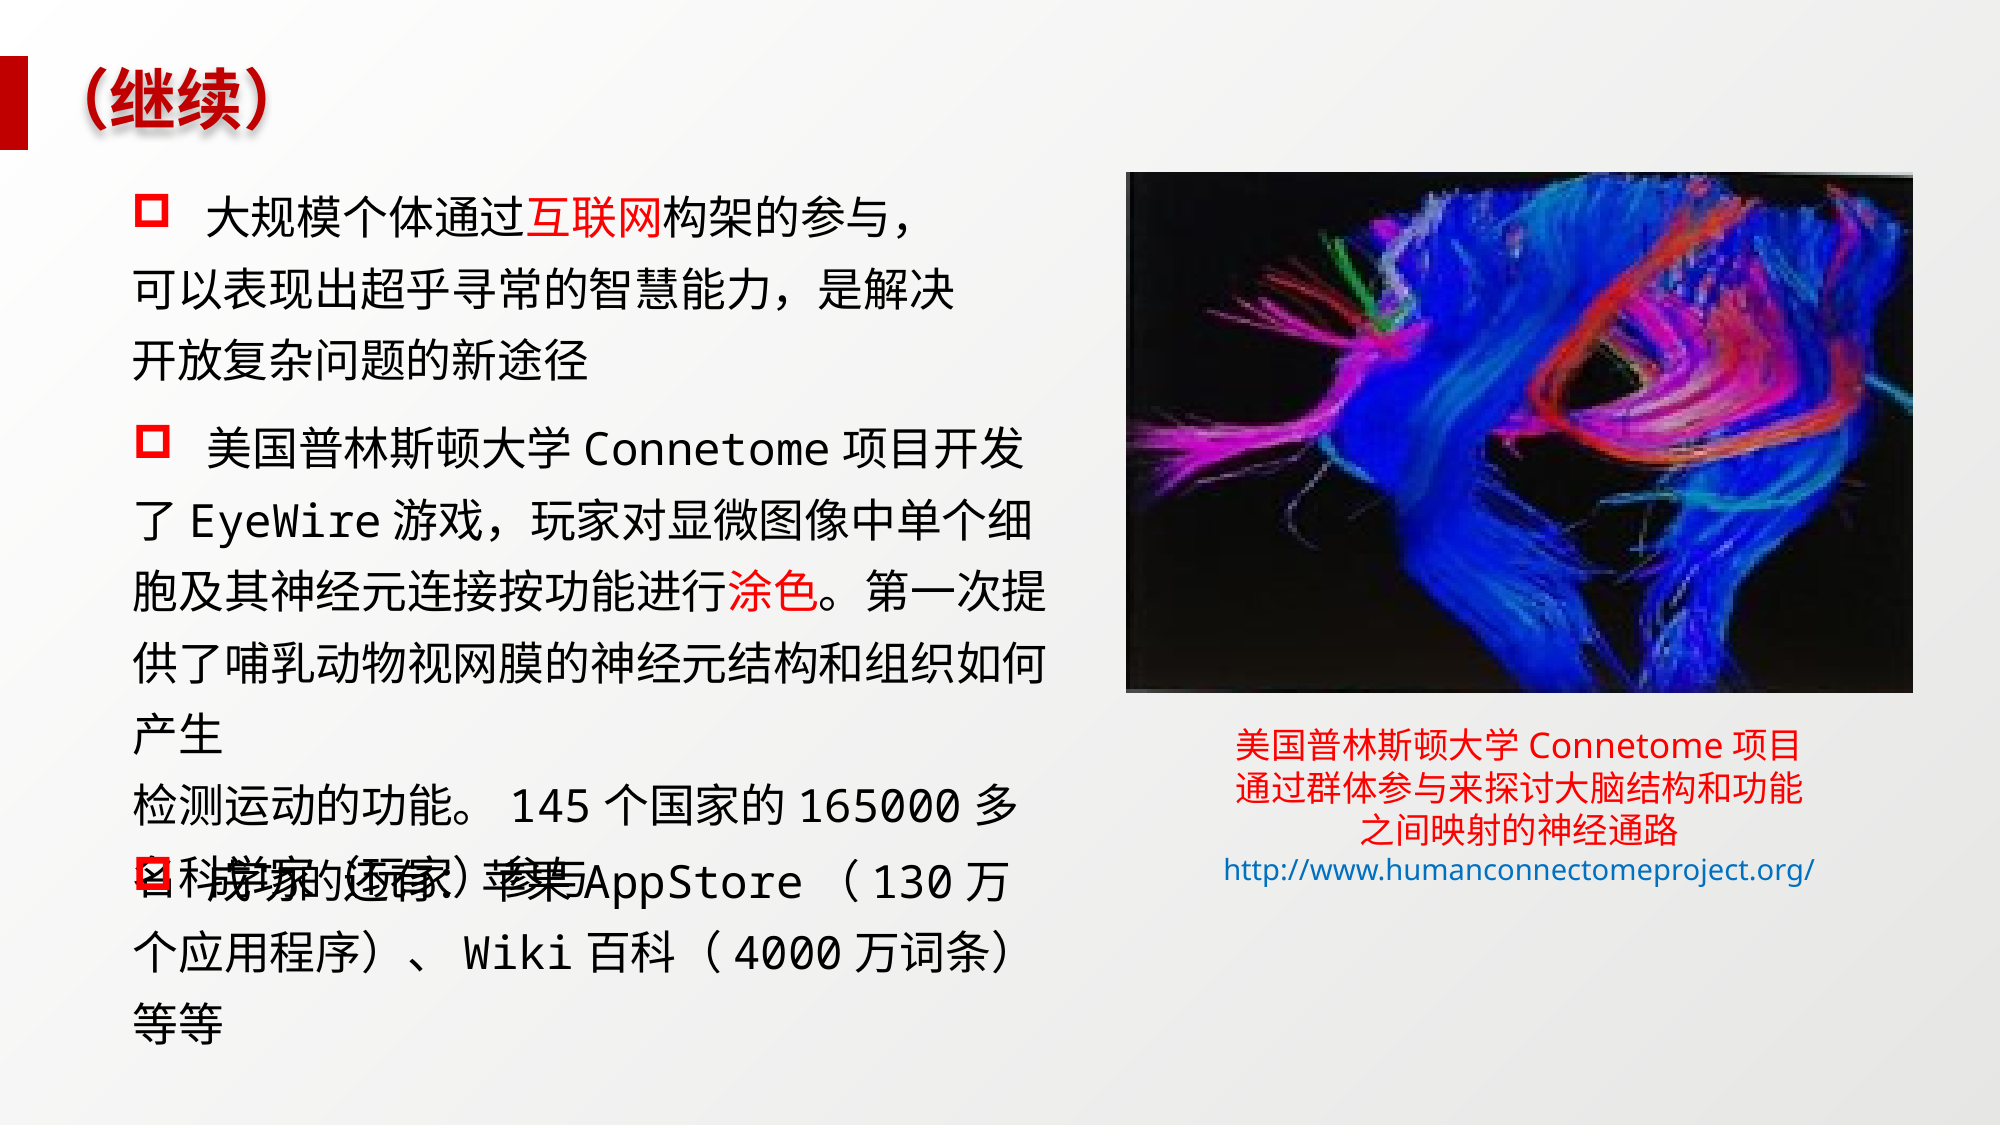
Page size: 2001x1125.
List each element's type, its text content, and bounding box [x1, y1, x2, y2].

picture [1125, 172, 1913, 693]
text_box 美国普林斯顿大学Connetome项目 通过群体参与来探讨大脑结构和功能 之间映射的神经通路 http://www.humanconnectomeproject.org/ [1208, 716, 1831, 894]
title （继续） [28, 56, 1829, 150]
text_box 美国普林斯顿大学Connetome项目开发了EyeWire游戏，玩家对显微图像中单个细胞及其神经元连接按功能进行涂色。第一次提供了哺乳动物视网膜的神经元结构和组织如何产生 检测运动的功能。145个国家的165000多名科学家（玩家）参与 [117, 395, 1068, 828]
text_box 大规模个体通过互联网构架的参与， 可以表现出超乎寻常的智慧能力，是解决开放复杂问题的新途径 [116, 165, 1005, 395]
text_box 成功的还有：苹果AppStore（130万个应用程序）、Wiki百科（4000万词条）等等 [117, 828, 1068, 1058]
